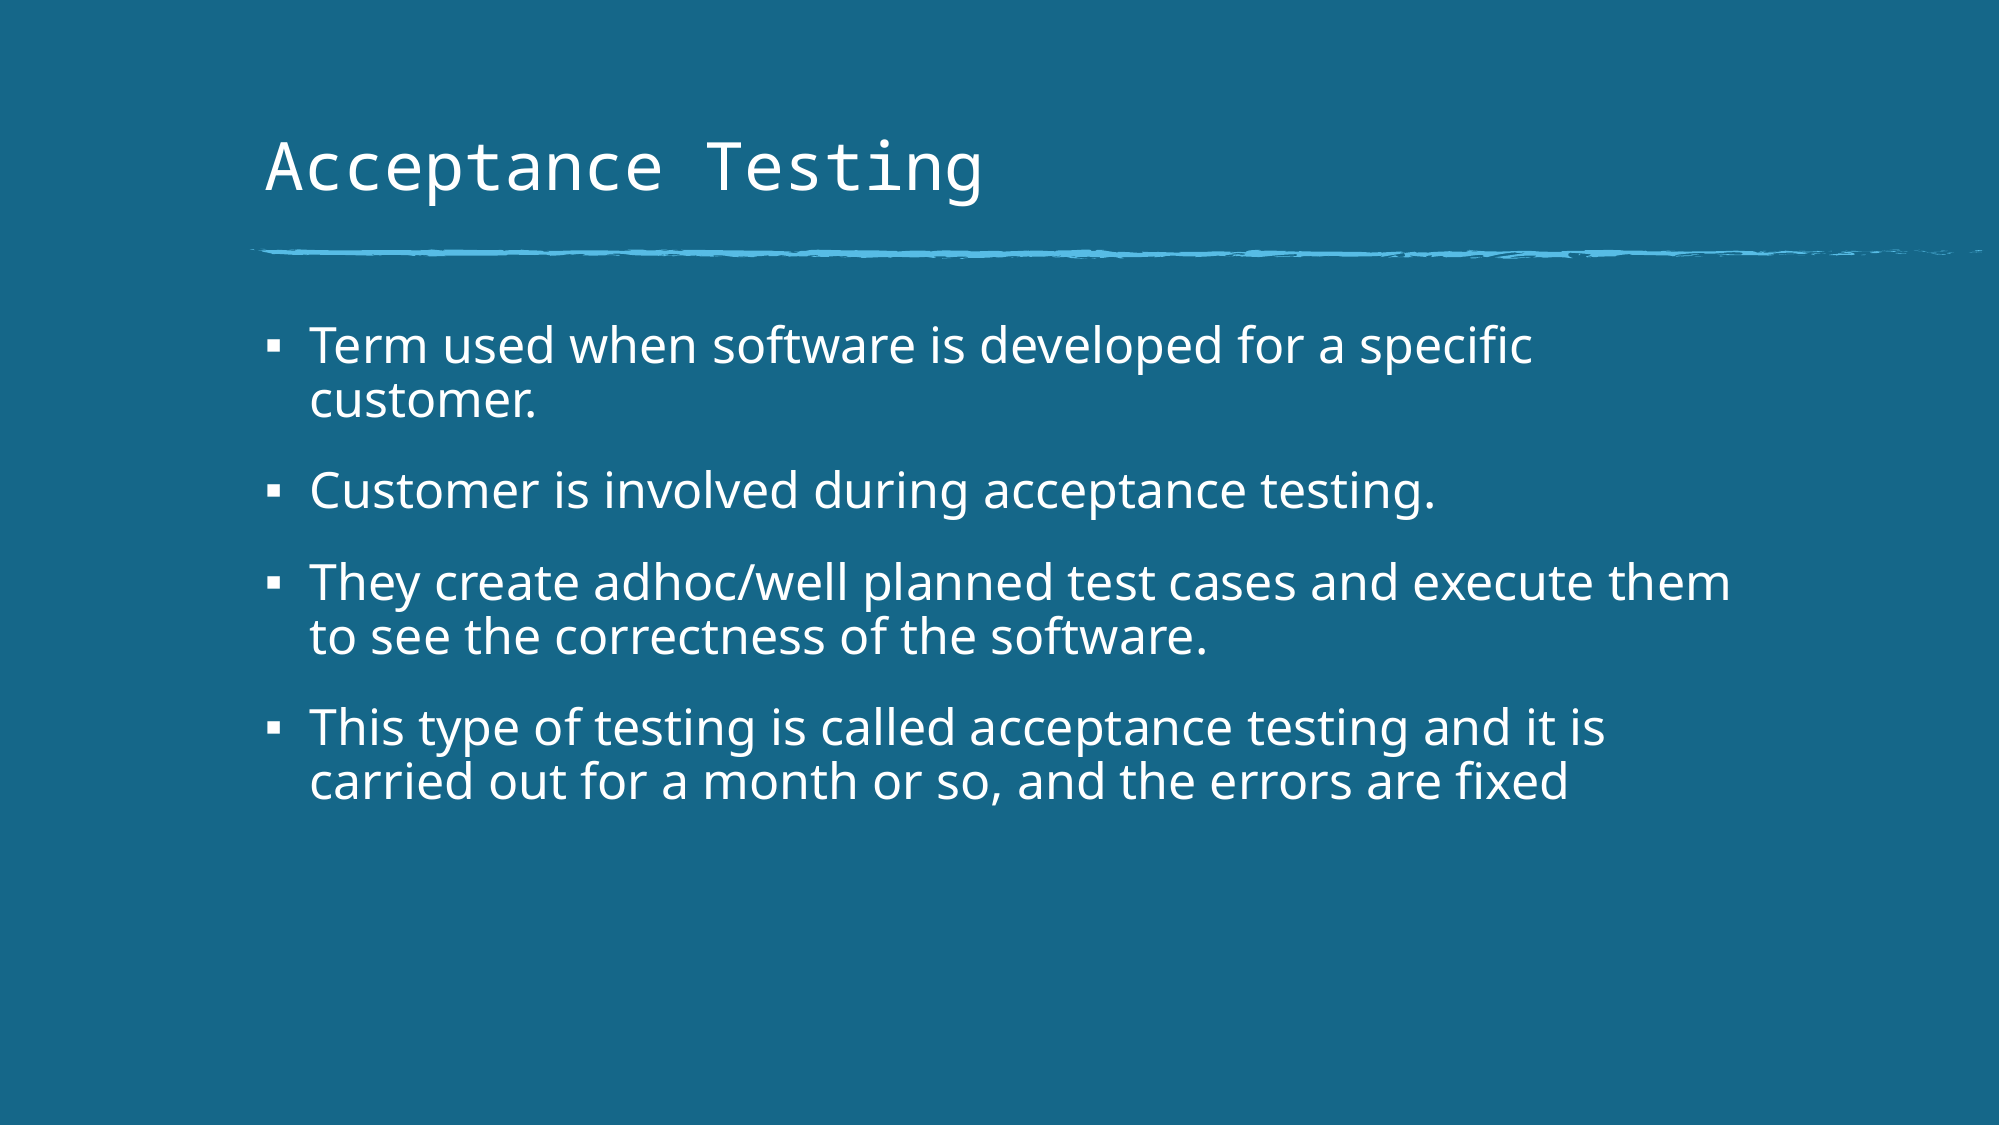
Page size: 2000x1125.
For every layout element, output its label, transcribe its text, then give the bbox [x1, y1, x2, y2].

list Term used when software is developed for a specific customer. Customer is involved during acceptance testing. They create adhoc/well planned test cases and execute them to see the correctness of the software. This type of testing is called acceptance testing and it is carried out for a month or so, and the errors are fixed [249, 312, 1750, 1013]
title Acceptance Testing [249, 45, 1750, 213]
